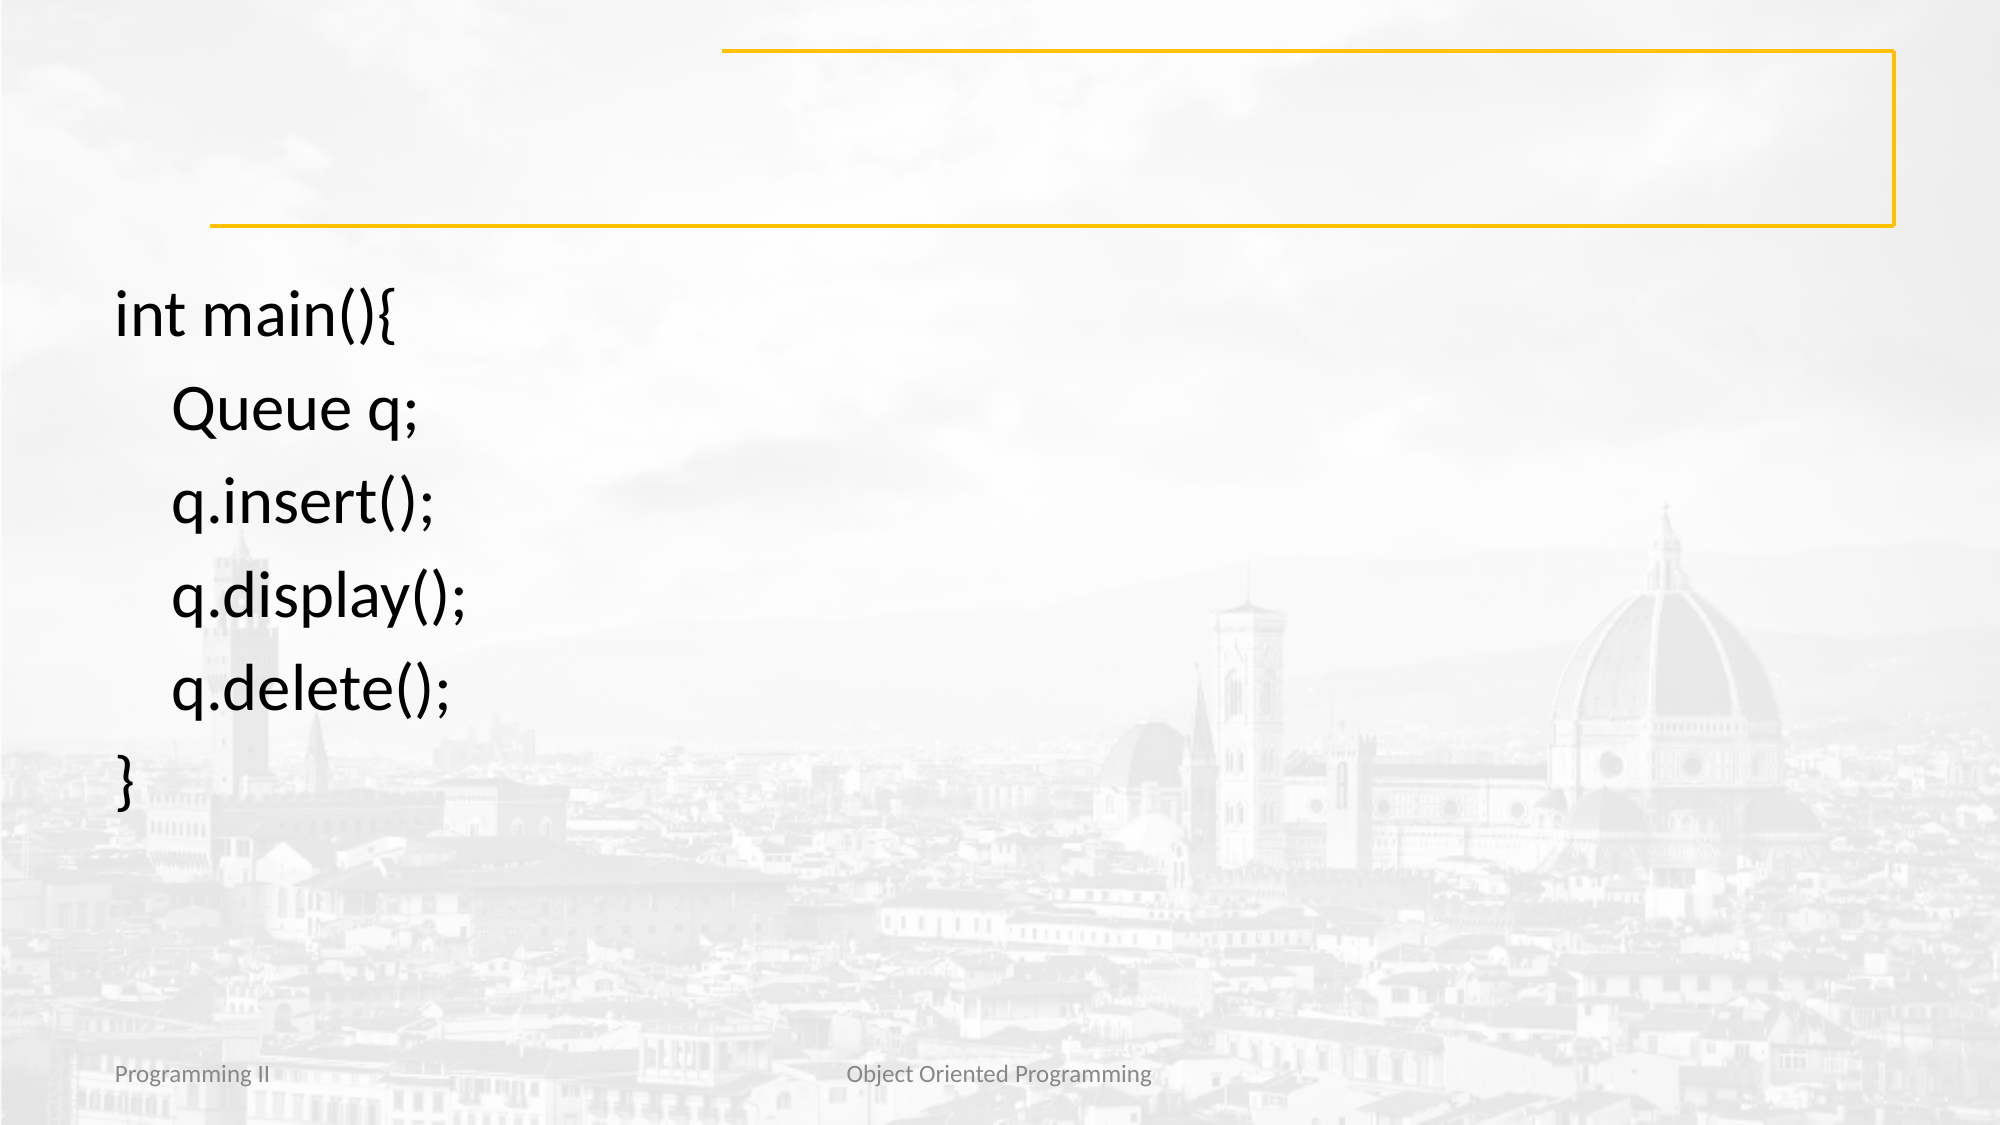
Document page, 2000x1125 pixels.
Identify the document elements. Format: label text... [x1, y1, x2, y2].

footer Object Oriented Programming [683, 1042, 1317, 1103]
list int main(){ Queue q; q.insert(); q.display(); q.delete(); } [99, 262, 1900, 1005]
slide_number Programming II [99, 1042, 567, 1103]
